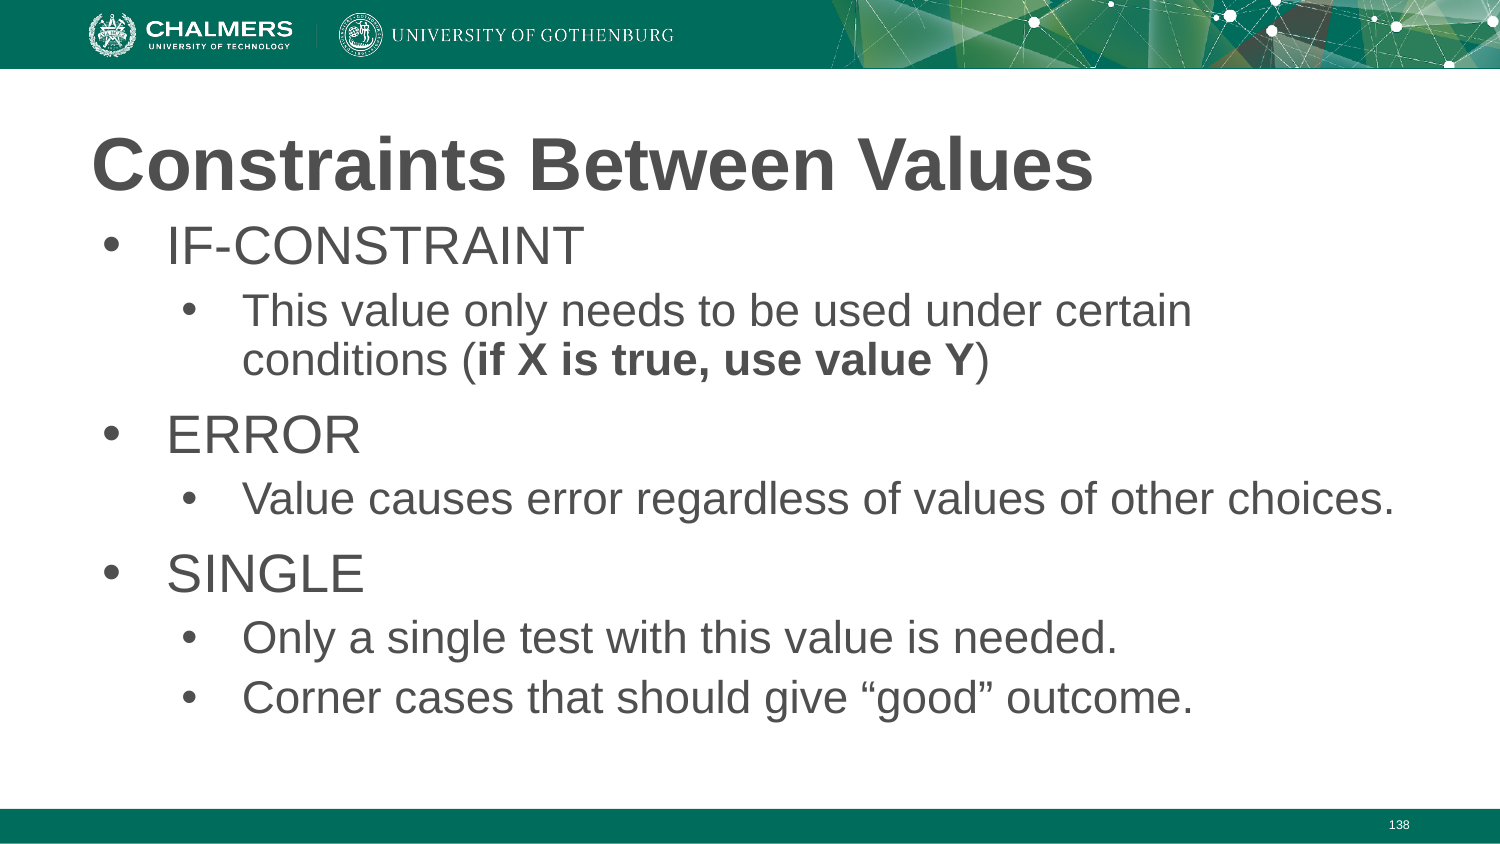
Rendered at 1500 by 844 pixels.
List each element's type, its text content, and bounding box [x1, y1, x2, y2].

slide_number 138 [1074, 809, 1425, 844]
list IF-CONSTRAINT This value only needs to be used under certain conditions (if X is true, use value Y) ERROR Value causes error regardless of values of other choices. SINGLE Only a single test with this value is needed. Corner cases that should give “good” outcome. [76, 210, 1425, 782]
picture [759, 0, 1500, 68]
picture [64, 0, 696, 85]
title Constraints Between Values [76, 100, 1425, 210]
